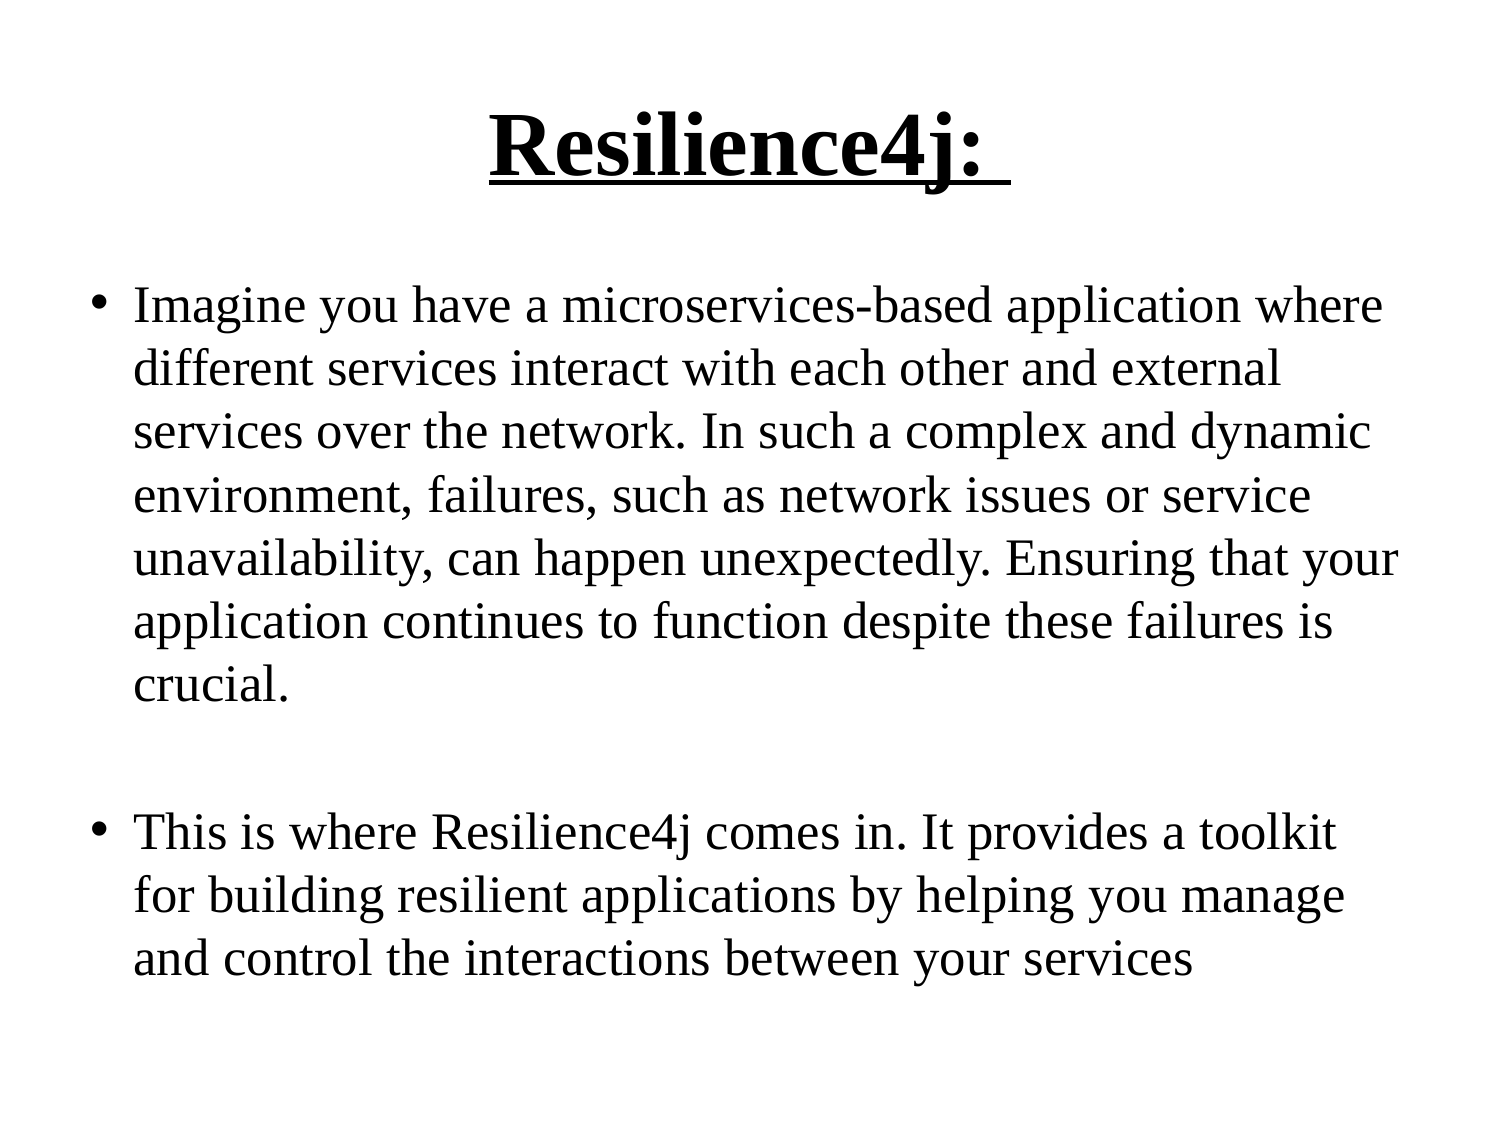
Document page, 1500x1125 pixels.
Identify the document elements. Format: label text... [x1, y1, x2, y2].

title Resilience4j: [75, 45, 1425, 233]
list Imagine you have a microservices-based application where different services interact with each other and external services over the network. In such a complex and dynamic environment, failures, such as network issues or service unavailability, can happen unexpectedly. Ensuring that your application continues to function despite these failures is crucial. This is where Resilience4j comes in. It provides a toolkit for building resilient applications by helping you manage and control the interactions between your services [75, 262, 1425, 1005]
